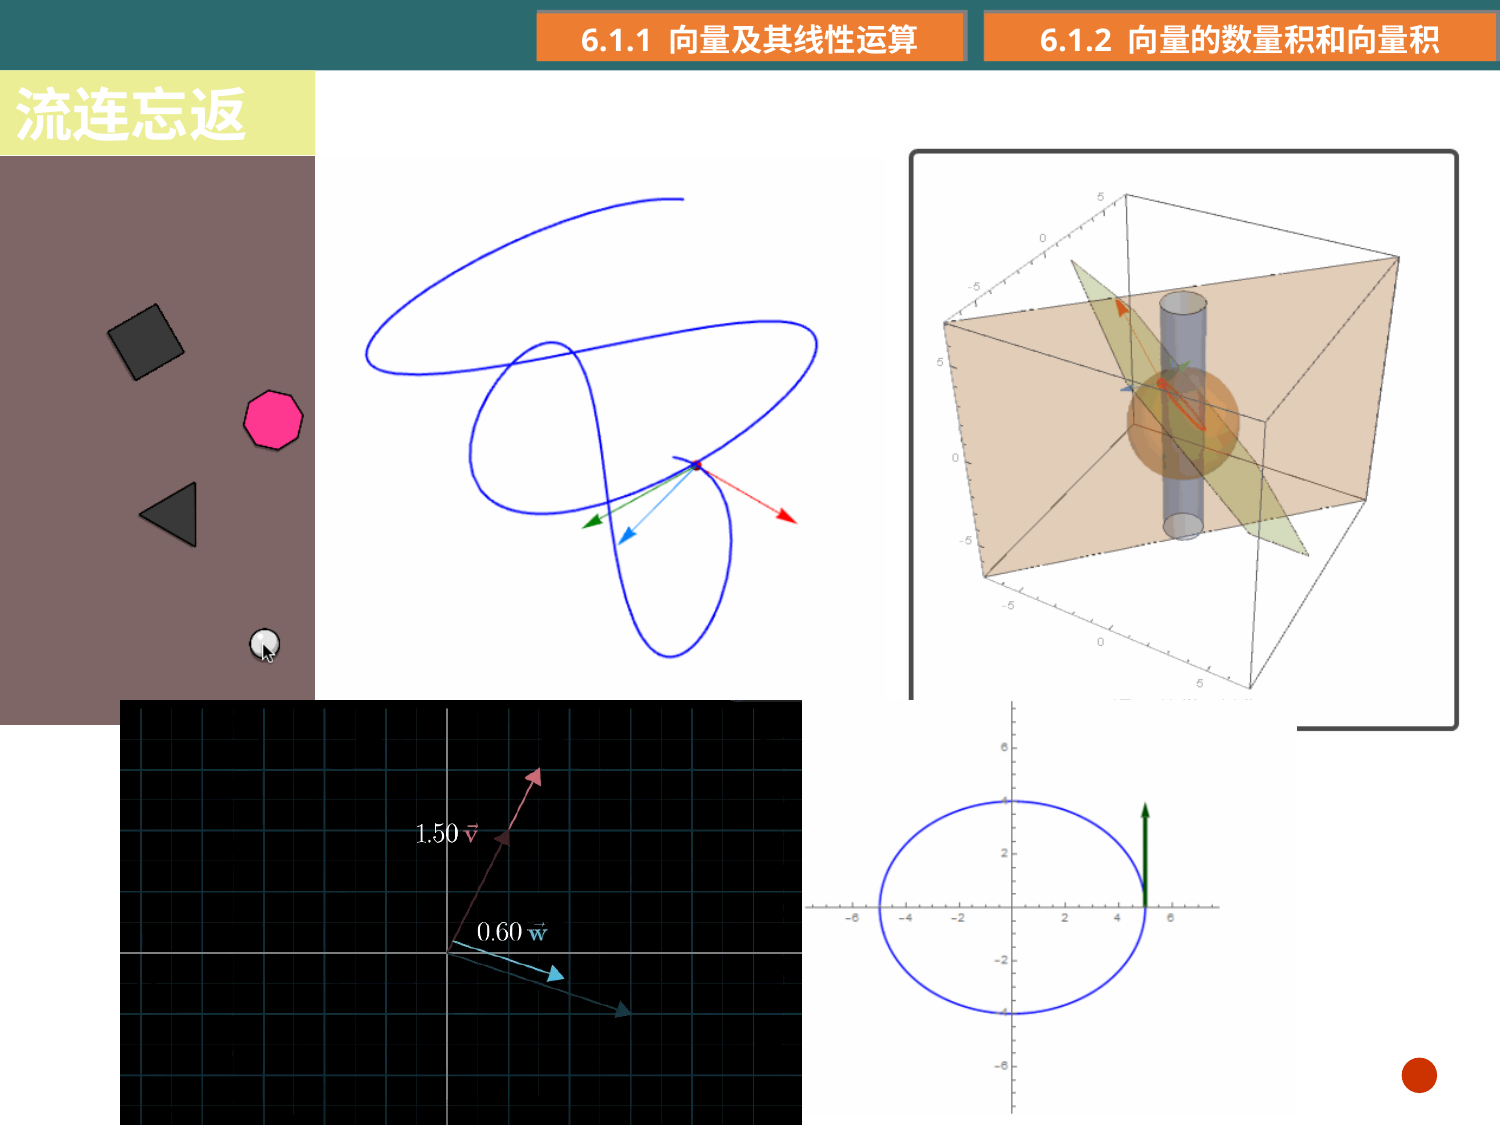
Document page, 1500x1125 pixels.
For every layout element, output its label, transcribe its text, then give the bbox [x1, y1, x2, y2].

text_box 6.1.1 向量及其线性运算 [536, 13, 964, 62]
slide_number [1340, 1037, 1481, 1113]
picture [0, 143, 1465, 1125]
text_box [536, 9, 969, 62]
text_box [1401, 1057, 1438, 1094]
text_box [983, 9, 1500, 62]
text_box 流连忘返 [0, 70, 316, 156]
text_box [0, 1, 1500, 71]
text_box 6.1.2 向量的数量积和向量积 [984, 13, 1496, 62]
